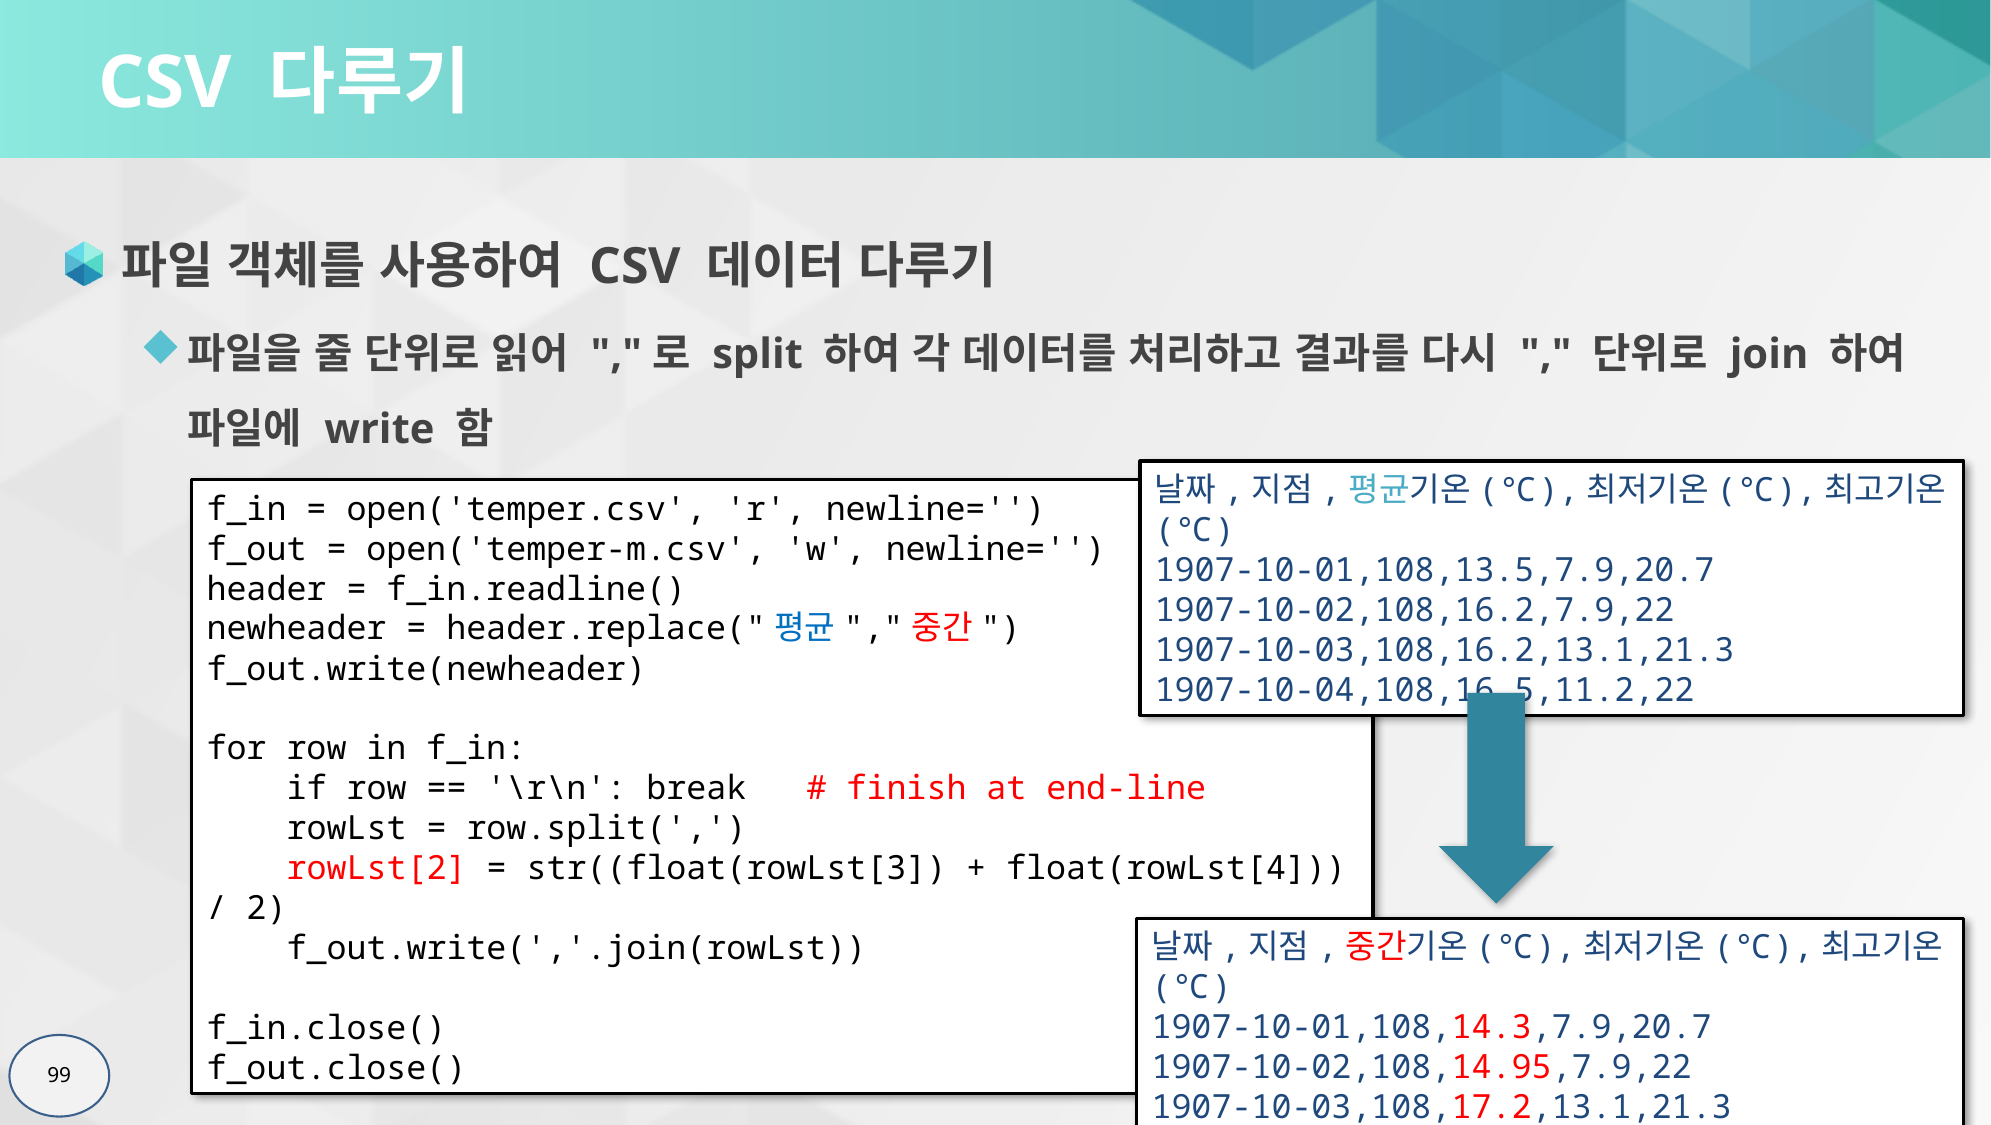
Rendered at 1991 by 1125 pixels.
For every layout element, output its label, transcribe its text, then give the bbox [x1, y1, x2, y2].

picture [0, 0, 1991, 1125]
title CSV 다루기 [83, 0, 1681, 158]
text_box 날짜,지점,평균기온(℃),최저기온(℃),최고기온(℃) 1907-10-01,108,13.5,7.9,20.7 1907-10-02,108,16.2,7.9,22 1907-10-03,108,16.2,13.1,21.3 1907-10-04,108,16.5,11.2,22 [1140, 460, 1964, 716]
text_box 날짜,지점,중간기온(℃),최저기온(℃),최고기온(℃) 1907-10-01,108,14.3,7.9,20.7 1907-10-02,108,14.95,7.9,22 1907-10-03,108,17.2,13.1,21.3 1907-10-04,108,16.6,11.2,22 [1136, 918, 1964, 1125]
picture [65, 241, 103, 286]
text_box f_in = open('temper.csv', 'r', newline='') f_out = open('temper-m.csv', 'w', newline='') header = f_in.readline() newheader = header.replace("평균","중간") f_out.write(newheader) for row in f_in: if row == '\r\n': break # finish at end-line rowLst = row.split(',') rowLst[2] = str((float(rowLst[3]) + float(rowLst[4])) / 2) f_out.write(','.join(rowLst)) f_in.close() f_out.close() [191, 479, 1374, 1094]
text_box [1436, 690, 1556, 906]
list 파일 객체를 사용하여 CSV 데이터 다루기 파일을 줄 단위로 읽어 ","로 split 하여 각 데이터를 처리하고 결과를 다시 "," 단위로 join 하여 파일에 write 함 [50, 196, 1929, 1079]
